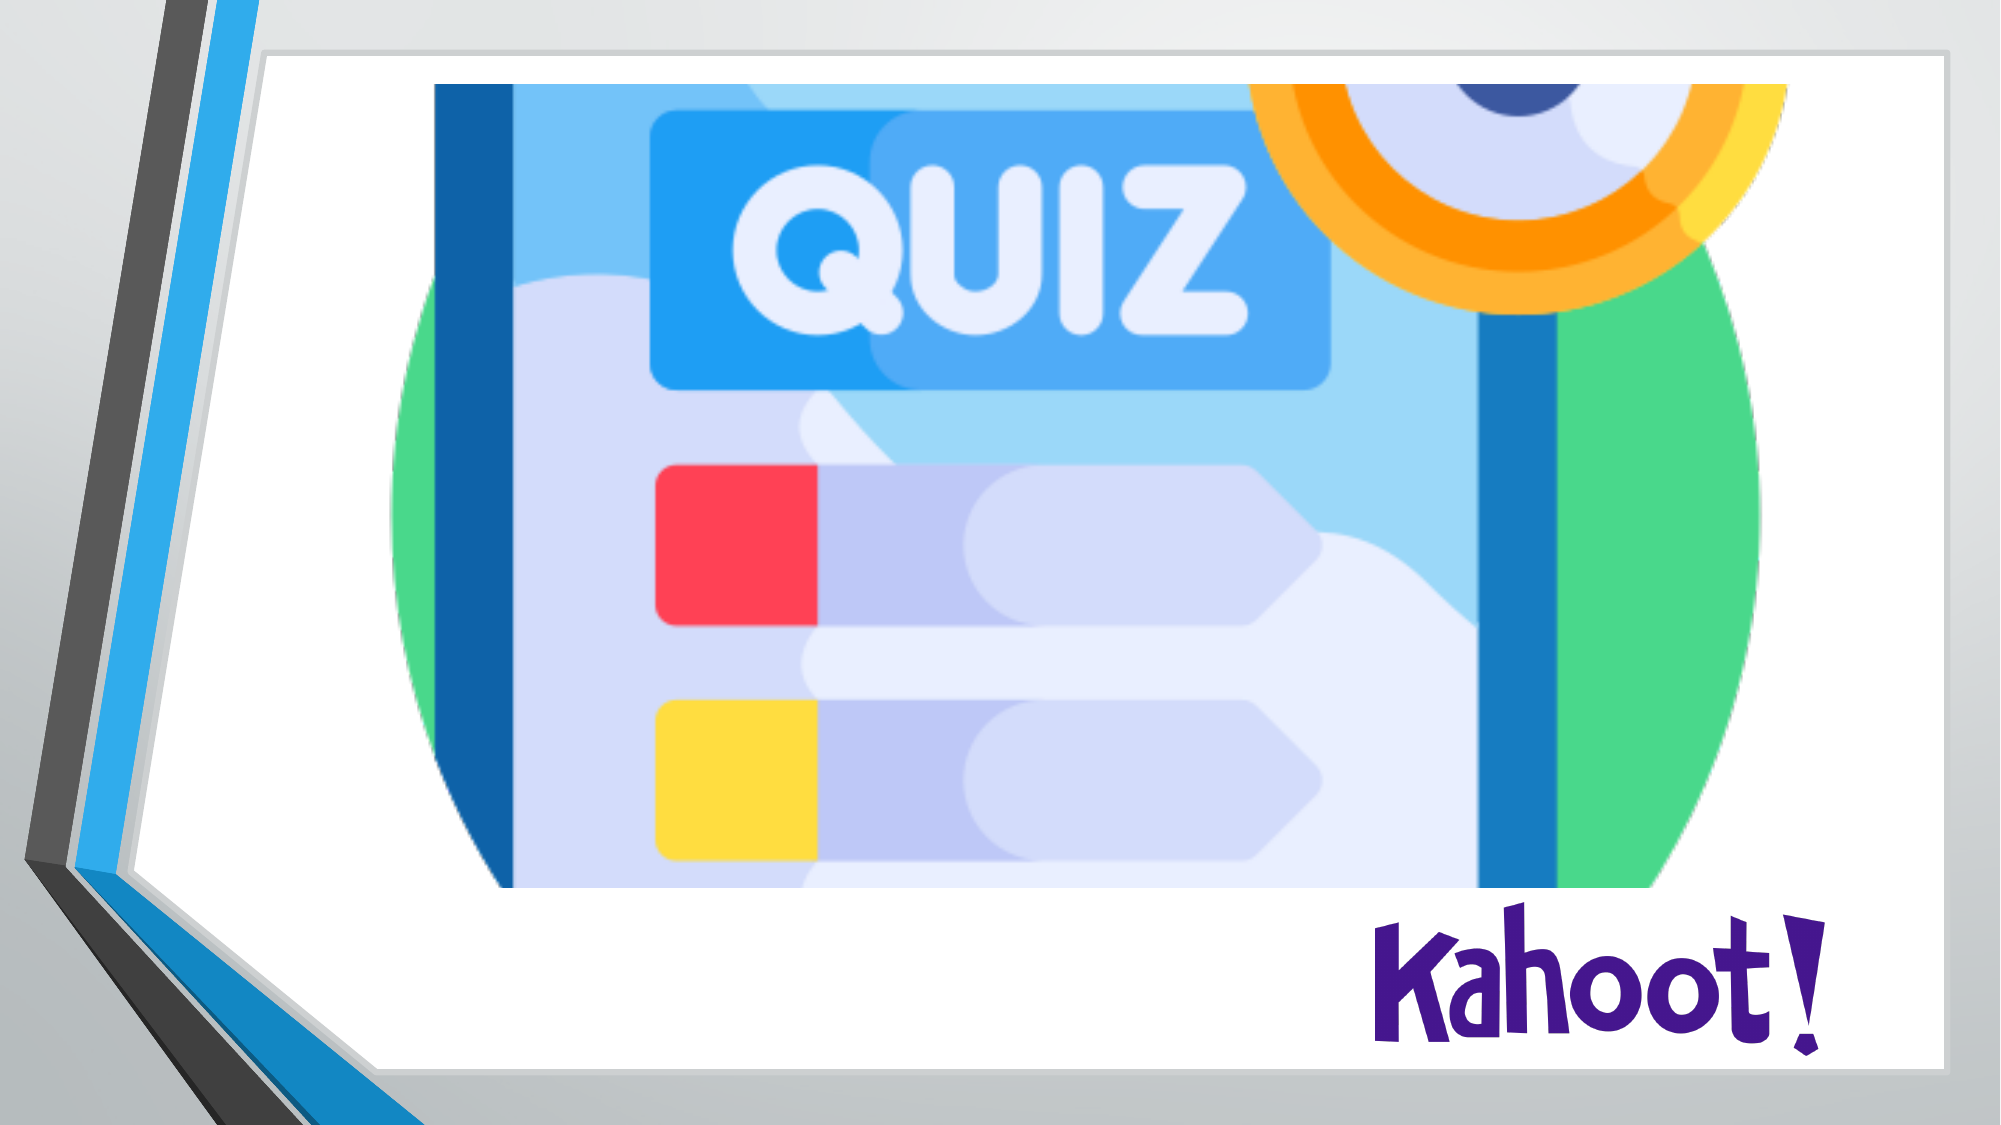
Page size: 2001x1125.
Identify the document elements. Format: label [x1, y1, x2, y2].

picture [377, 84, 1807, 889]
picture [1374, 902, 1826, 1056]
text_box [425, 51, 1949, 1074]
text_box [24, 0, 425, 1125]
